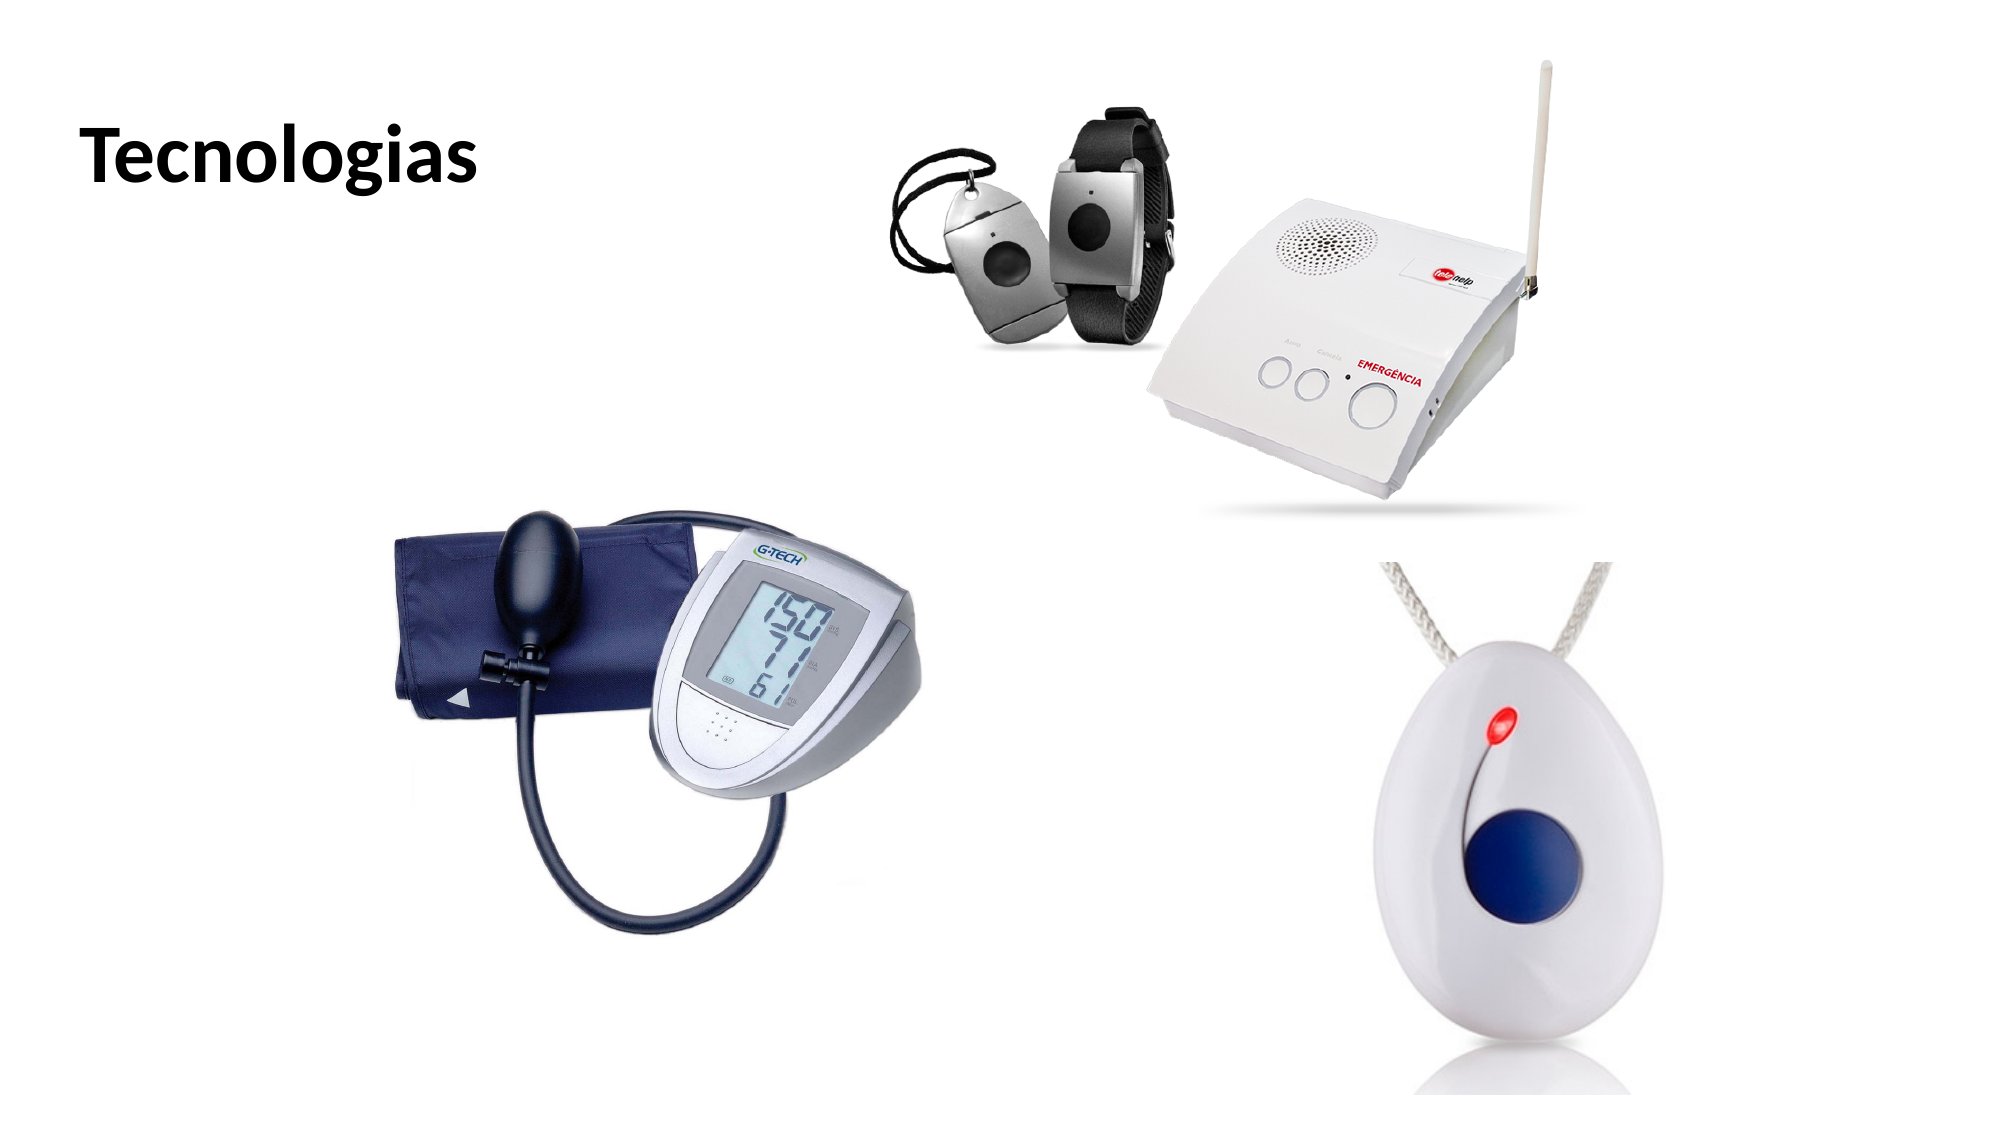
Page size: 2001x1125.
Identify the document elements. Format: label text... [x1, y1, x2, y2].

picture [390, 59, 1586, 977]
picture [1136, 562, 1899, 1095]
text_box Tecnologias [64, 92, 495, 207]
